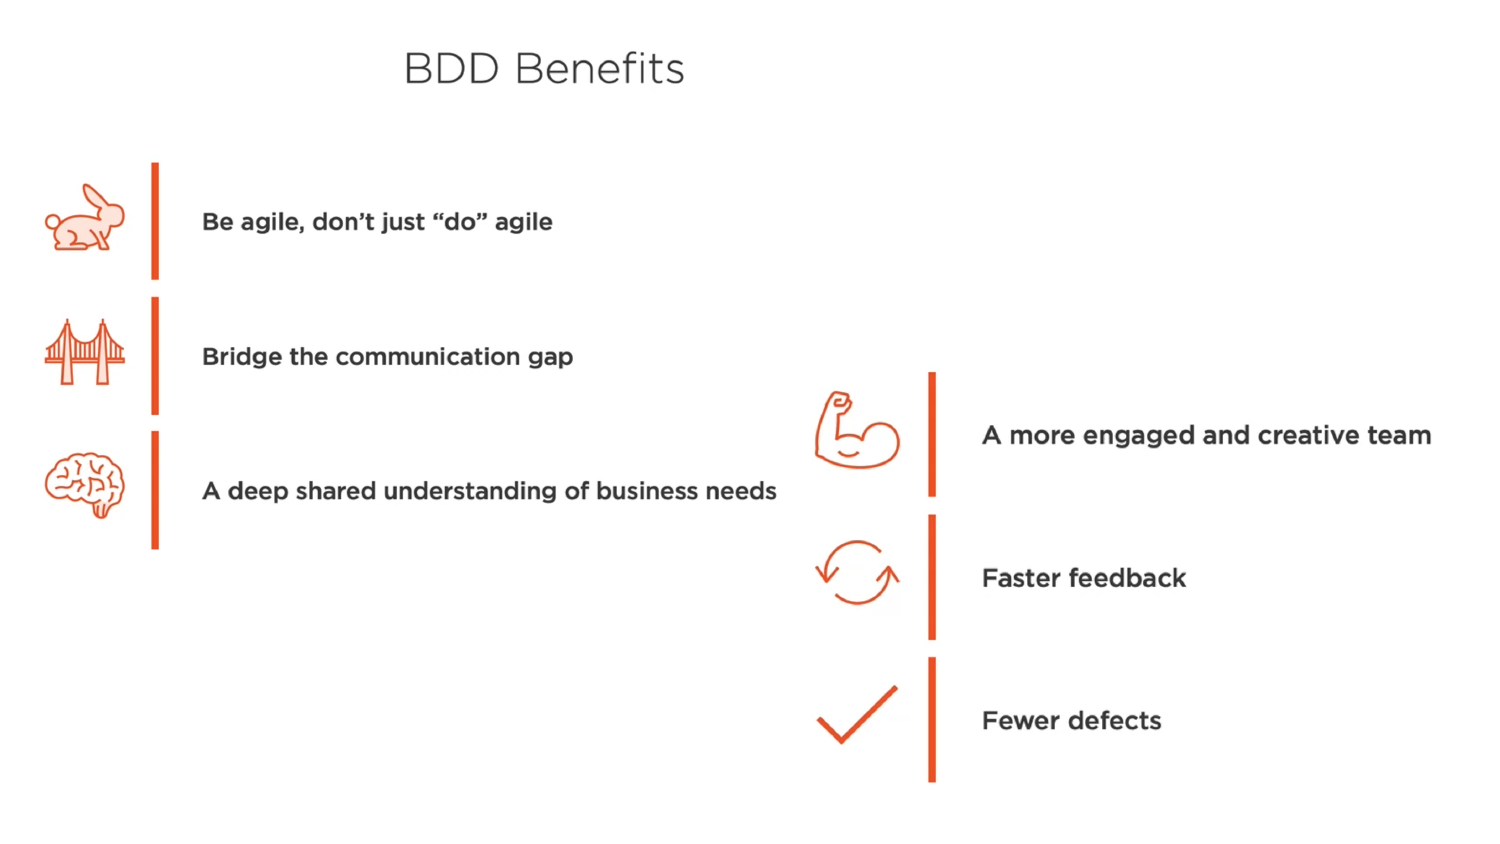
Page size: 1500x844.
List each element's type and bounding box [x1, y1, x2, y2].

picture [24, 24, 1444, 800]
